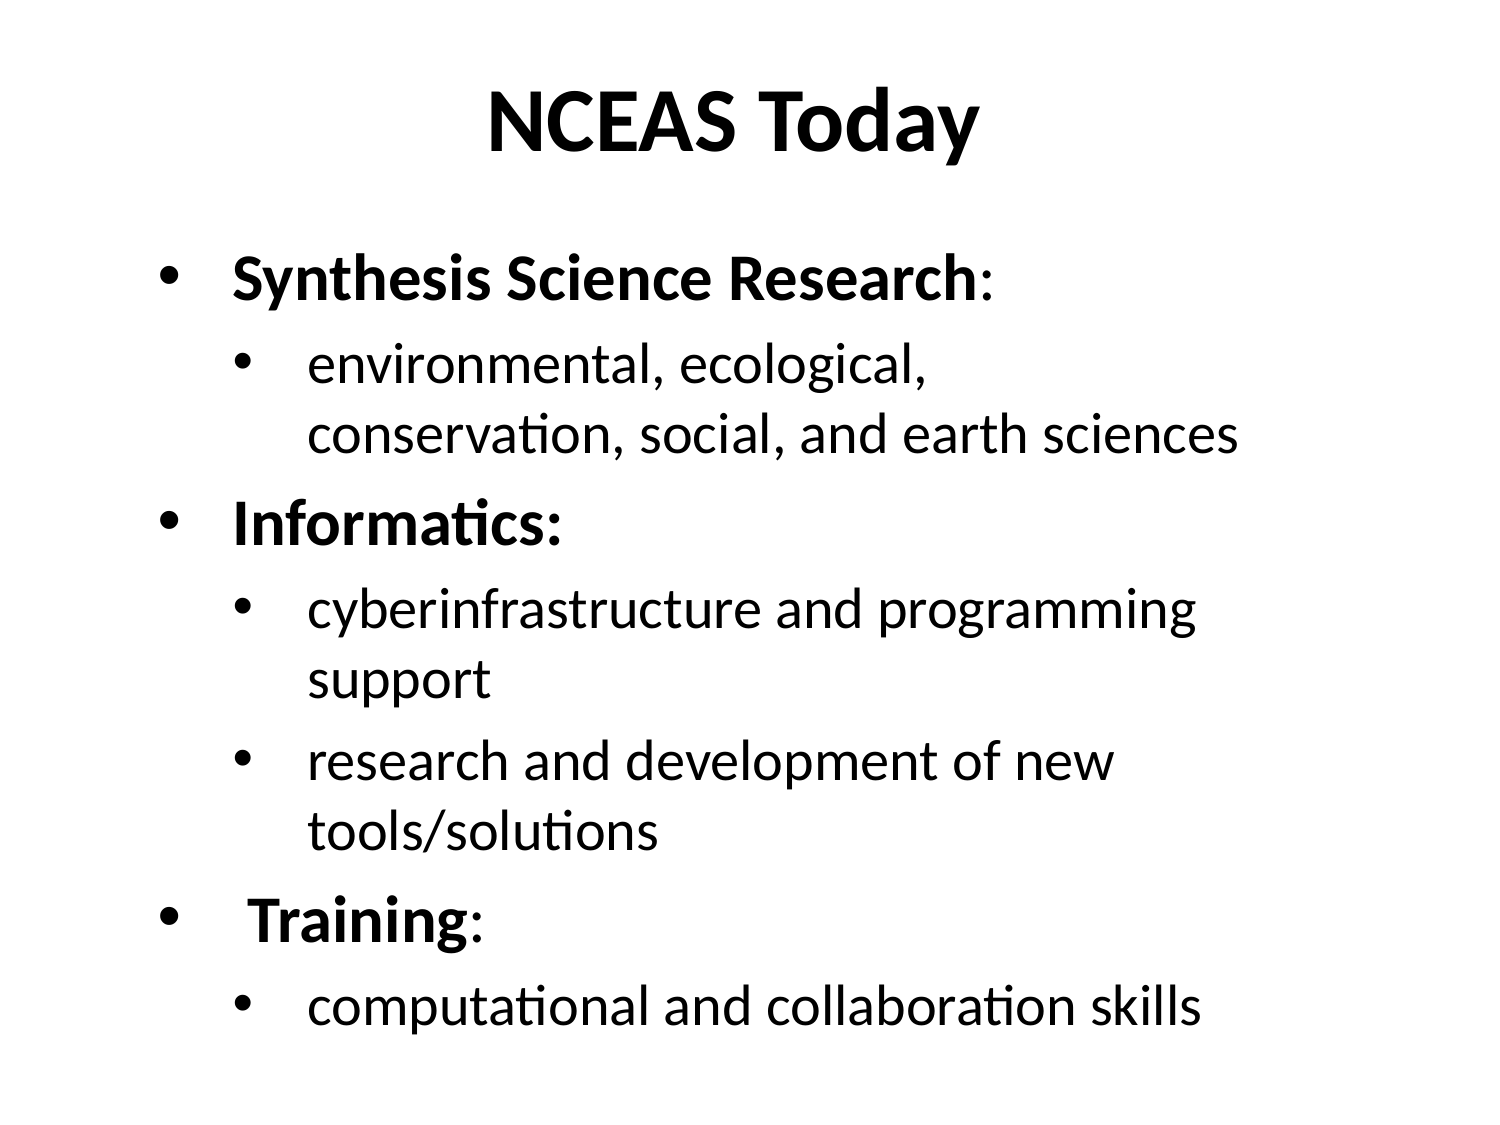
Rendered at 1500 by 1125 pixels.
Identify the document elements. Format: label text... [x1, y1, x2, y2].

title NCEAS Today [0, 5, 1472, 224]
subtitle Synthesis Science Research: environmental, ecological, conservation, social, and earth sciences Informatics: cyberinfrastructure and programming support research and development of new tools/solutions Training: computational and collaboration skills [142, 226, 1269, 1086]
